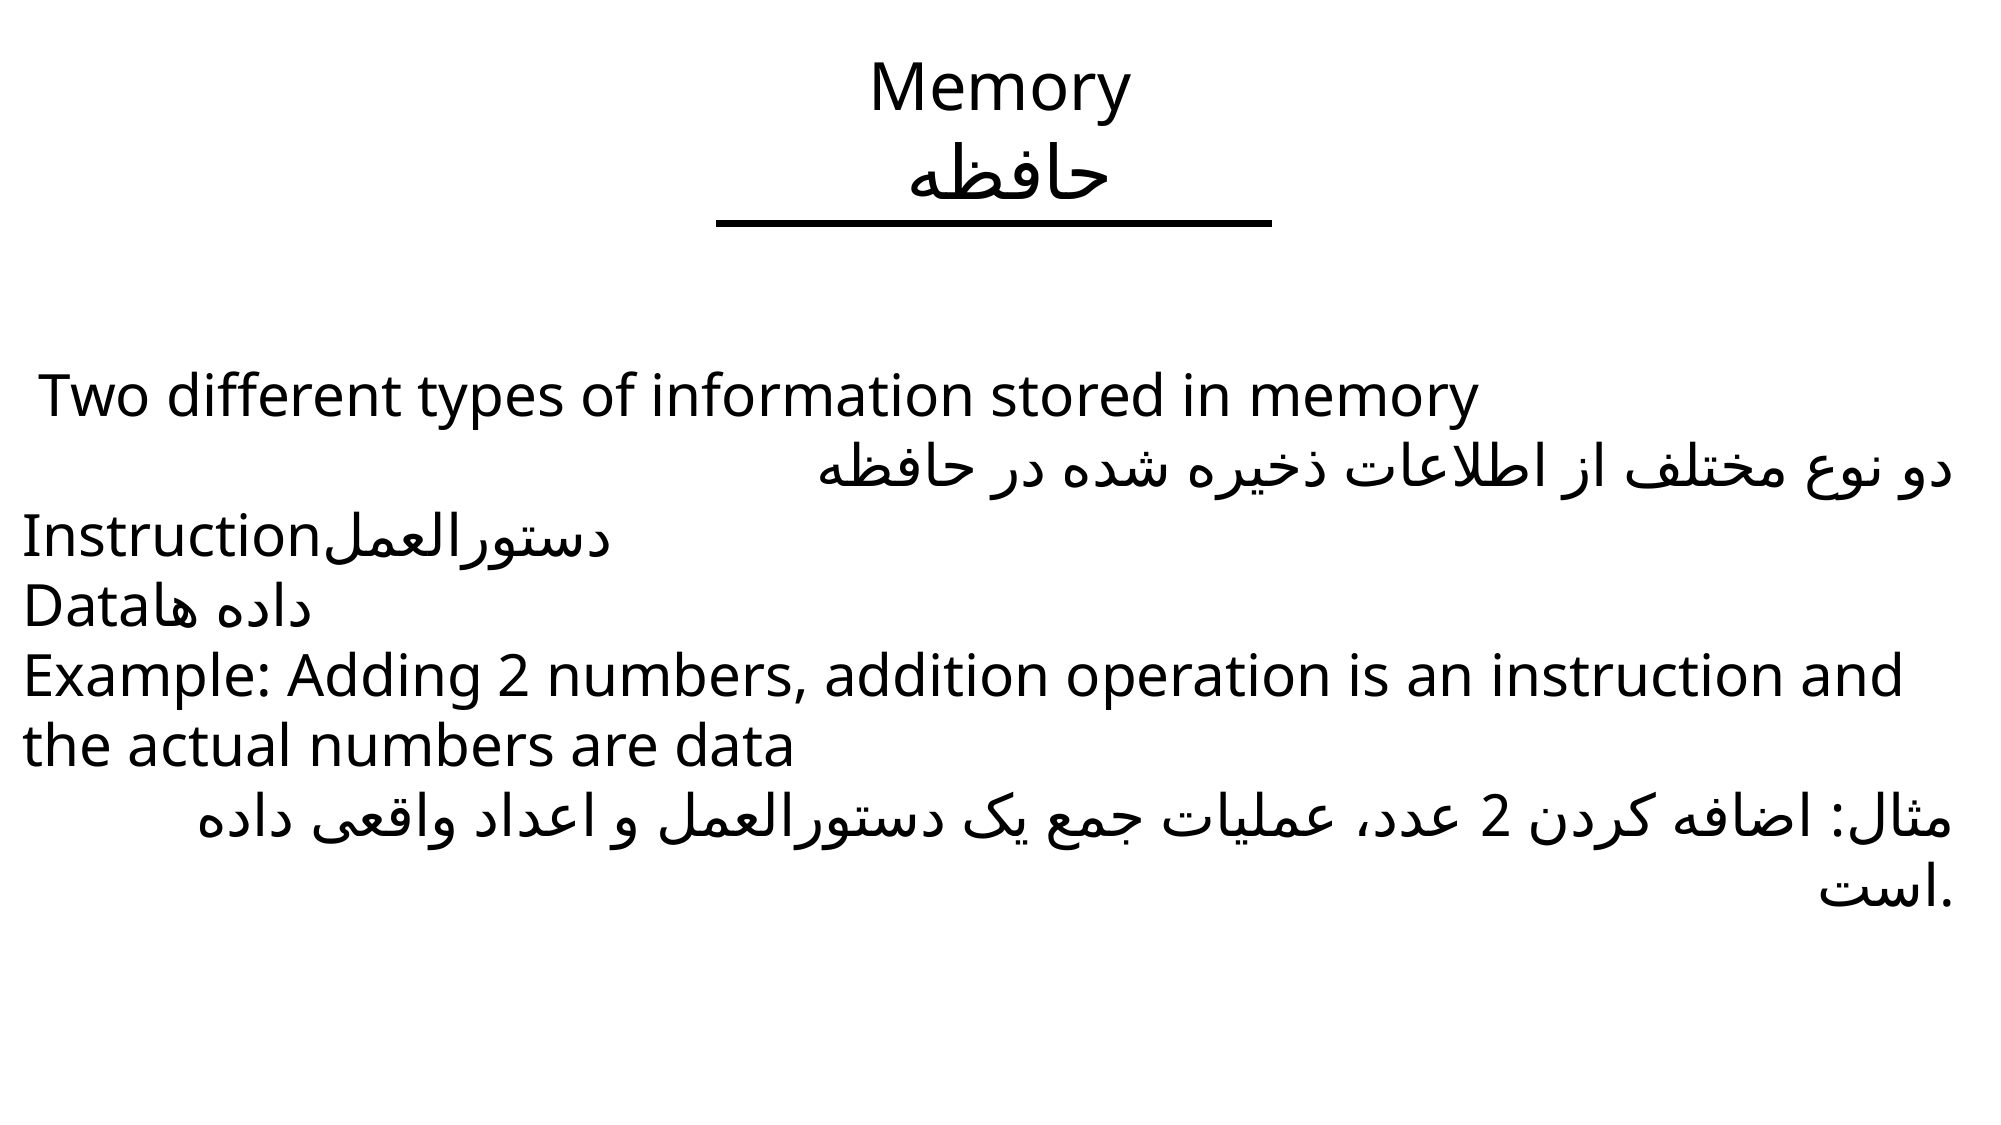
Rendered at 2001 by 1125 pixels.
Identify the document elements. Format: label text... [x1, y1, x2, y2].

text_box Memory حافظه [0, 36, 2000, 222]
text_box Two different types of information stored in memory دو نوع مختلف از اطلاعات ذخیره شده در حافظه Instructionدستورالعمل Dataداده ها Example: Adding 2 numbers, addition operation is an instruction and the actual numbers are data مثال: اضافه کردن 2 عدد، عملیات جمع یک دستورالعمل و اعداد واقعی داده است. [0, 350, 1970, 995]
